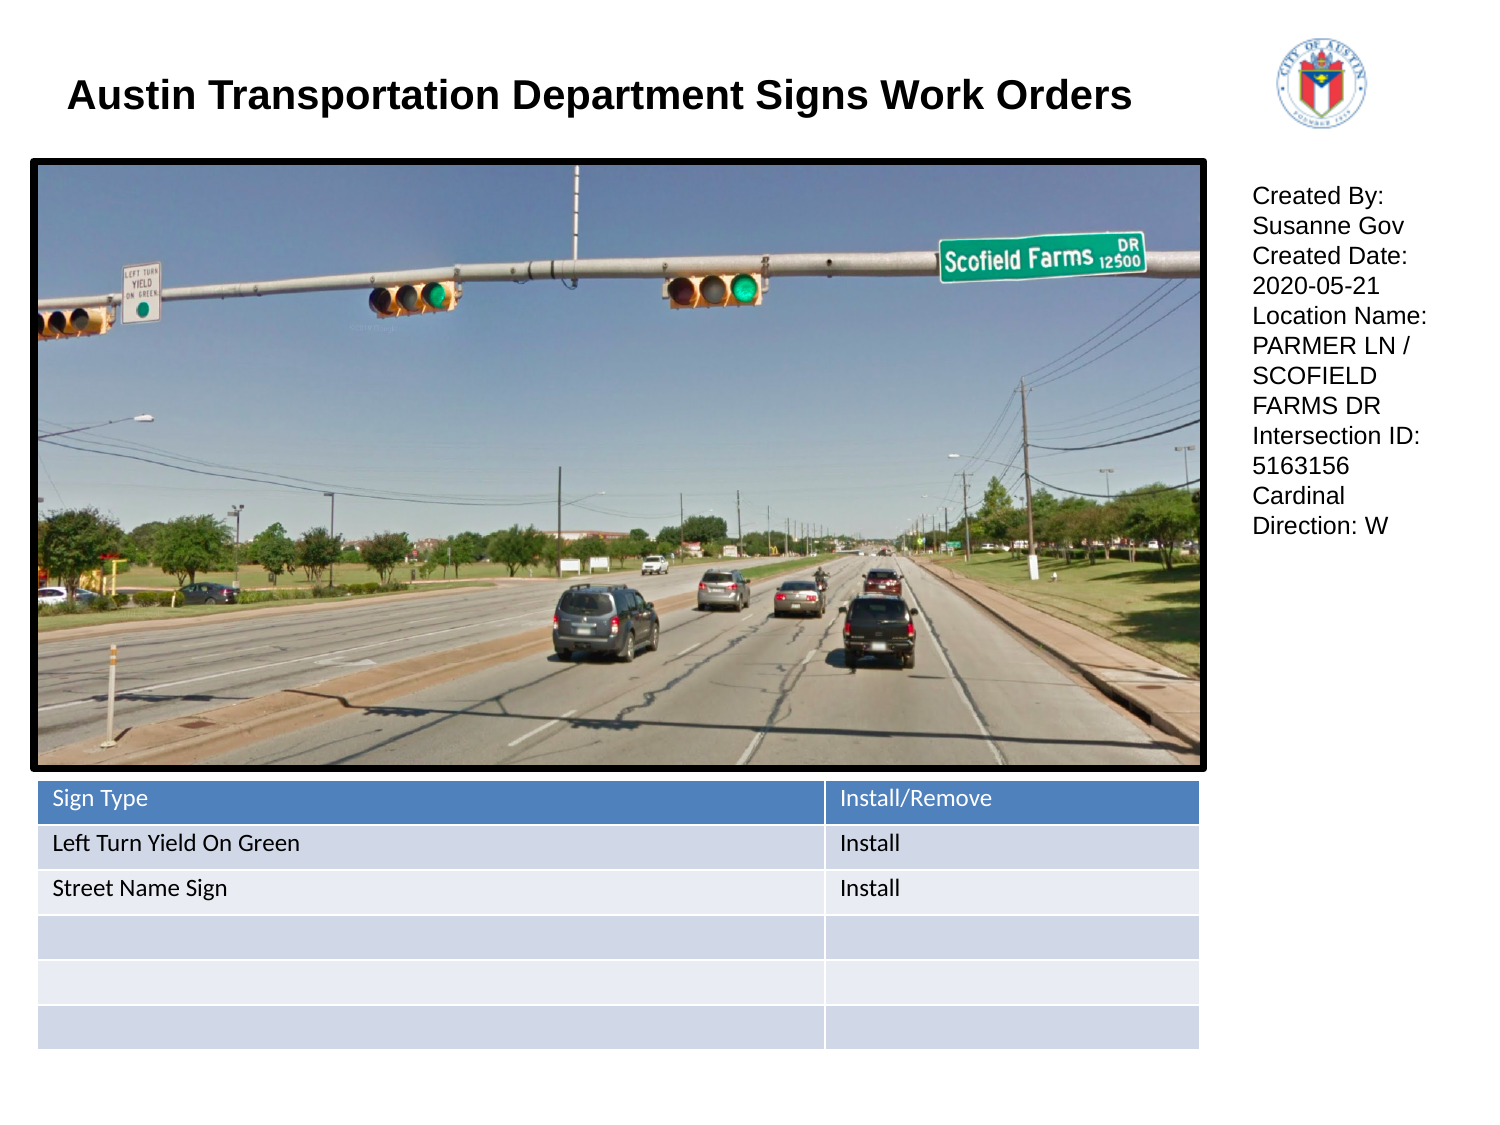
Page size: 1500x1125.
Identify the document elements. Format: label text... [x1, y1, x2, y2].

table_cell Install [826, 871, 1199, 914]
picture [37, 164, 1201, 766]
table_cell Install [826, 826, 1199, 869]
table_cell Street Name Sign [38, 871, 824, 914]
table_cell [38, 961, 824, 1004]
picture [1274, 37, 1369, 132]
table_cell [826, 961, 1199, 1004]
text_box Austin Transportation Department Signs Work Orders [51, 60, 1149, 125]
table_header Install/Remove [826, 781, 1199, 824]
text_box Created By: Susanne Gov Created Date: 2020-05-21 Location Name: PARMER LN / SCOFIELD FARMS DR Intersection ID: 5163156 Cardinal Direction: W [1237, 172, 1463, 547]
table_cell Left Turn Yield On Green [38, 826, 824, 869]
table_cell [826, 1006, 1199, 1049]
table_cell [38, 916, 824, 959]
table_cell [826, 916, 1199, 959]
table_cell [38, 1006, 824, 1049]
table_header Sign Type [38, 781, 824, 824]
